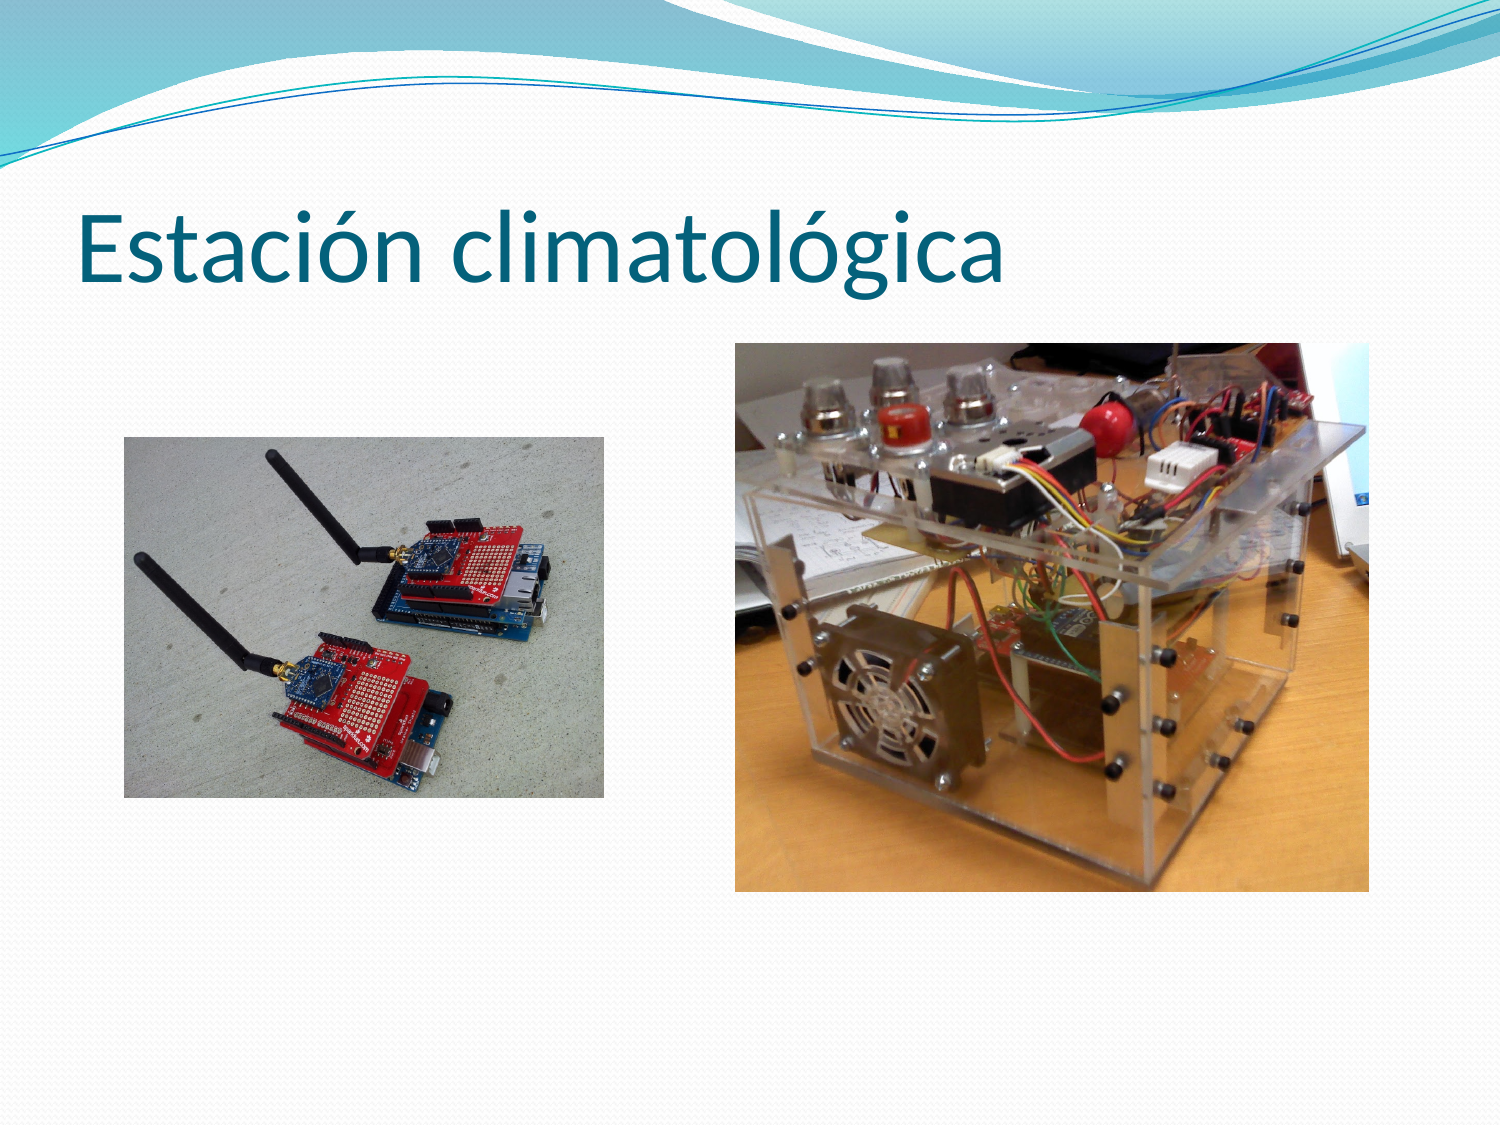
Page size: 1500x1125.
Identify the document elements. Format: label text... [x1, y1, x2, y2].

picture [734, 343, 1370, 892]
title Estación climatológica [75, 115, 1425, 303]
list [124, 437, 604, 798]
